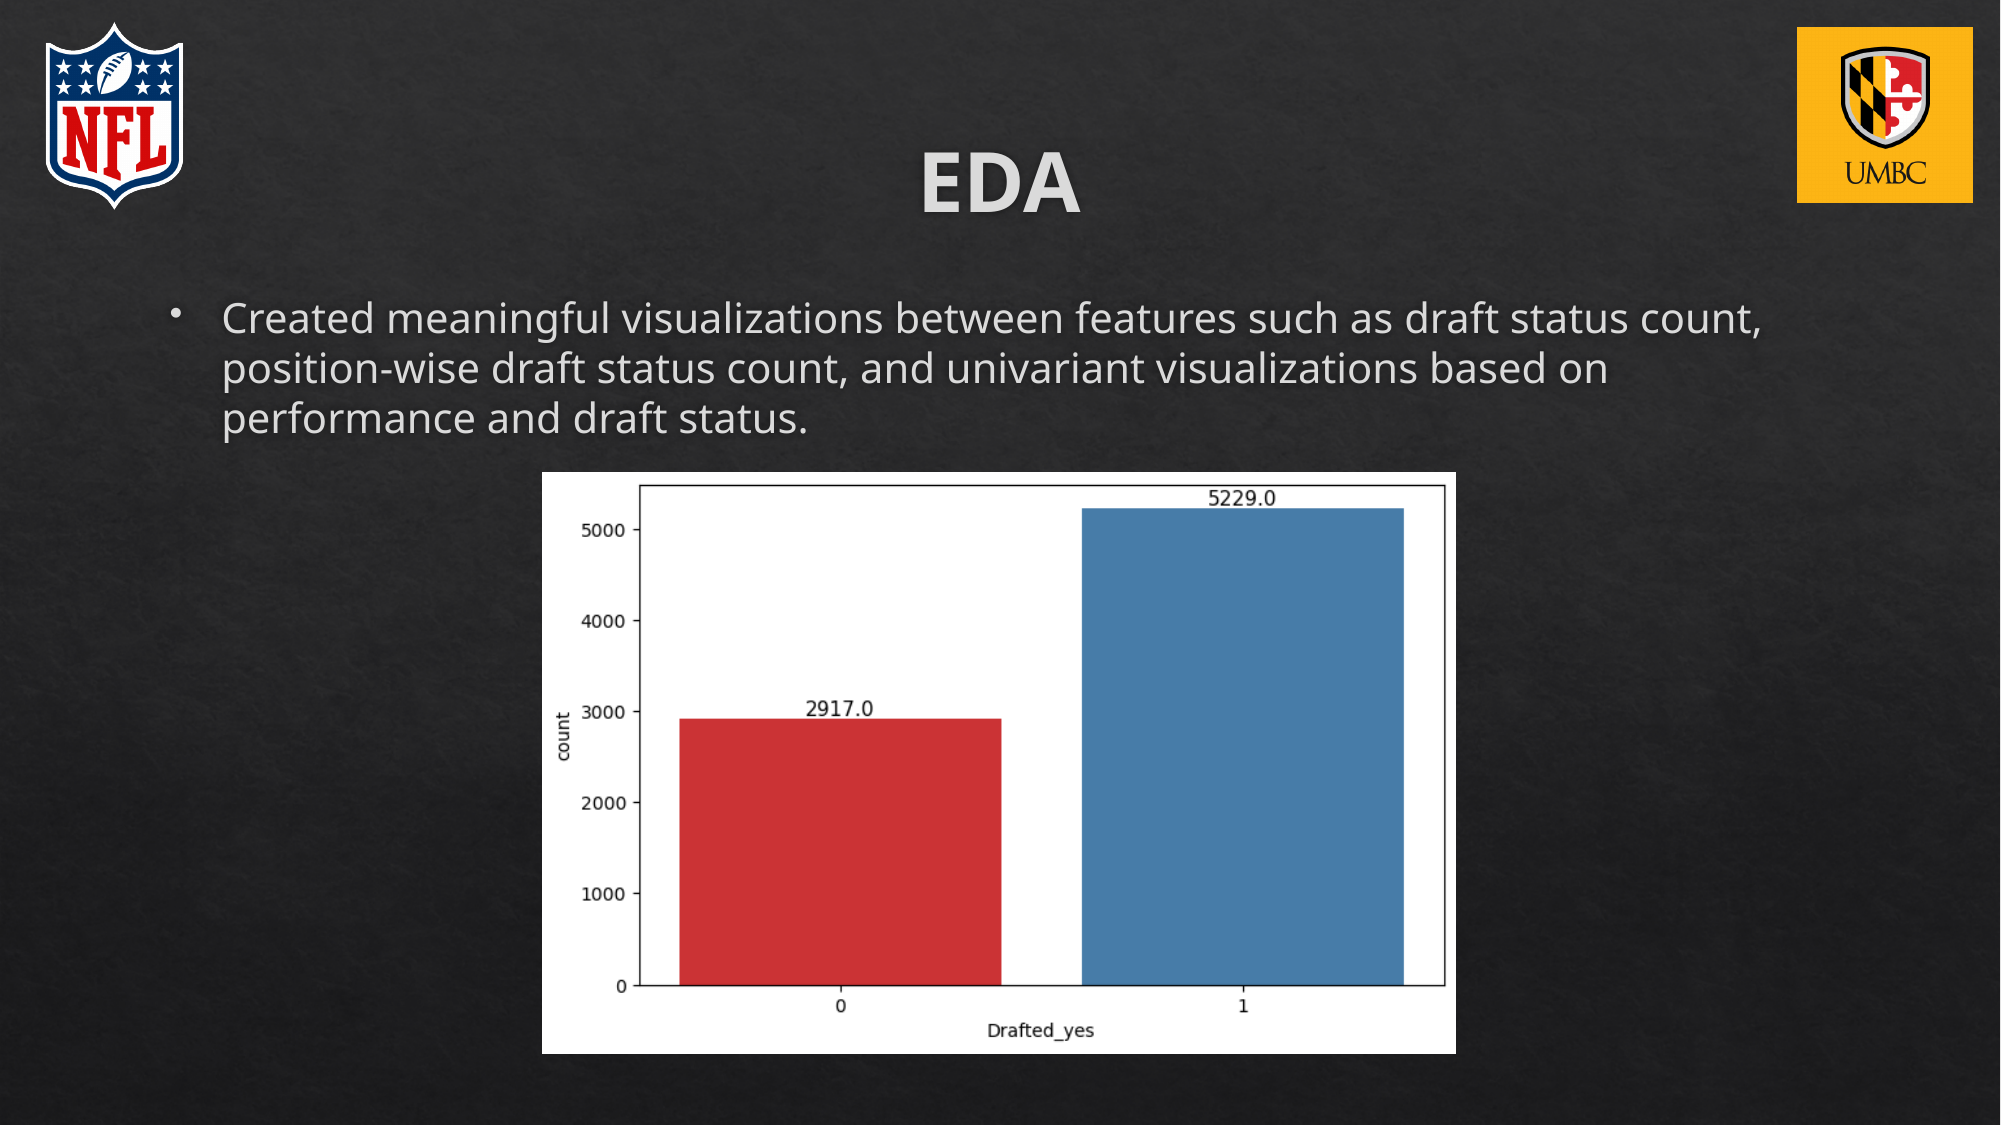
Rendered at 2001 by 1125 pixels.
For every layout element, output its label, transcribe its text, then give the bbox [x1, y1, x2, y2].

list Created meaningful visualizations between features such as draft status count, position-wise draft status count, and univariant visualizations based on performance and draft status. [149, 284, 1849, 950]
title EDA [149, 99, 1849, 260]
picture [542, 472, 1456, 1054]
picture [1796, 27, 1973, 204]
picture [16, 16, 213, 214]
